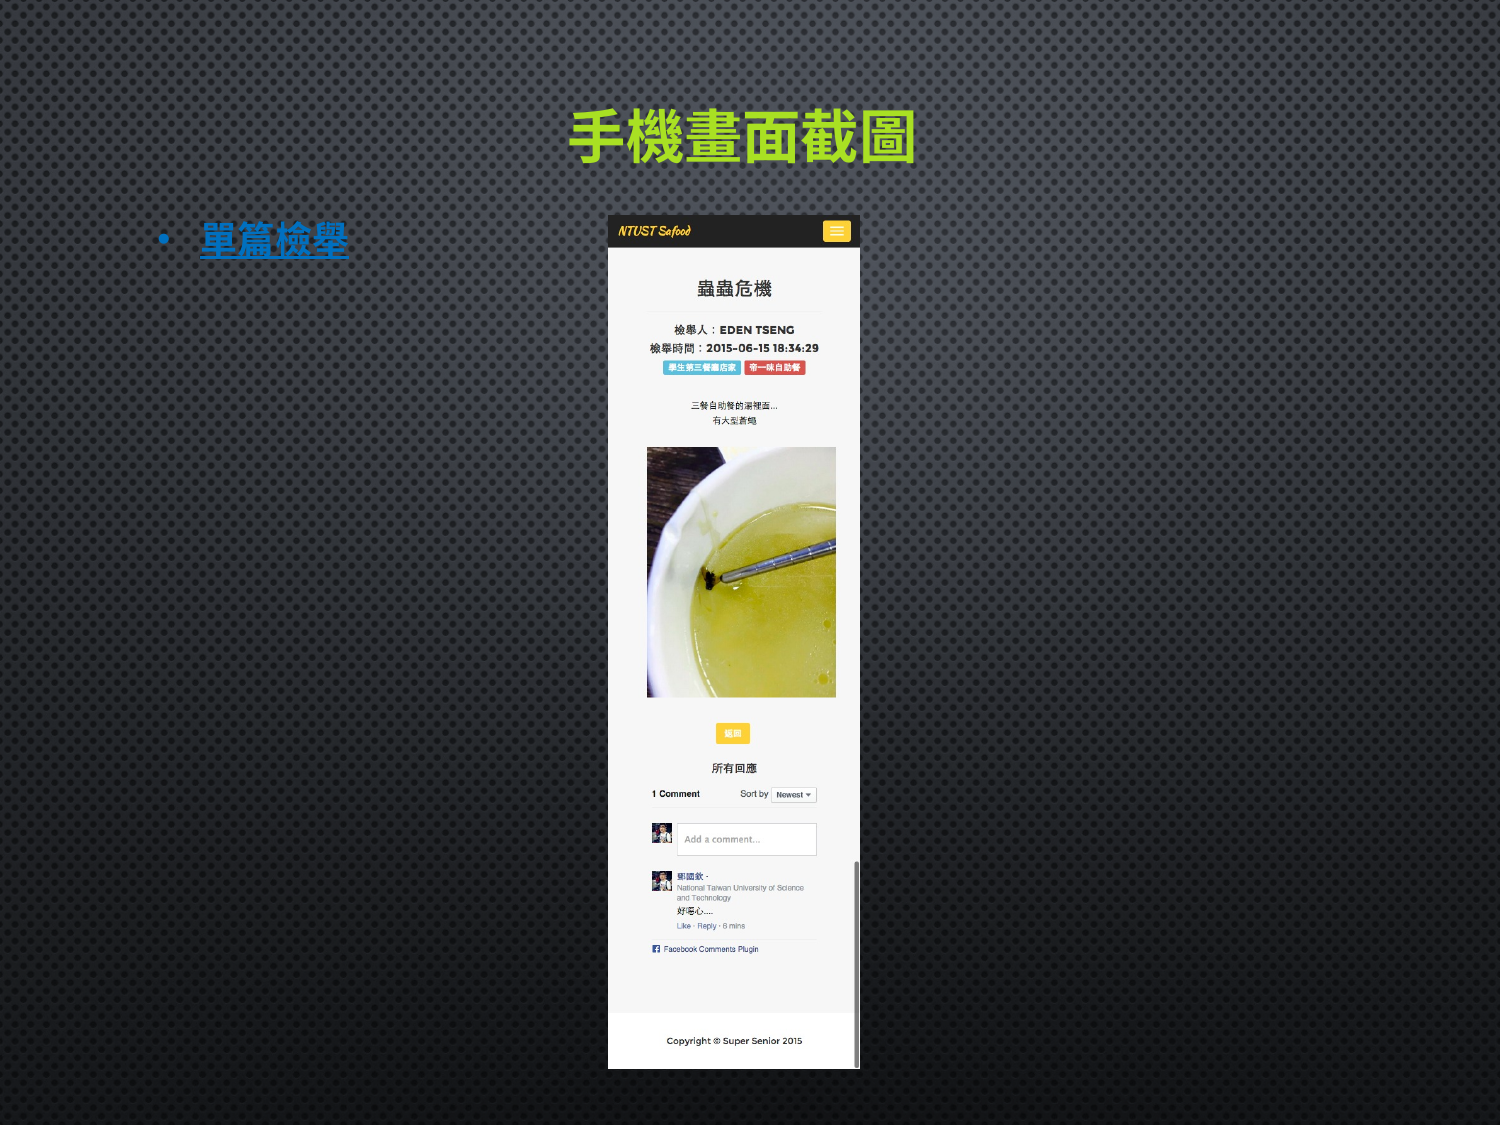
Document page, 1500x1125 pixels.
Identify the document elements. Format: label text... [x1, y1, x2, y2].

picture [607, 214, 860, 1069]
text_box 手機畫面截圖 [421, 0, 1064, 272]
list 單篇檢舉 [860, 186, 1388, 428]
list 單篇檢舉 [142, 186, 607, 428]
